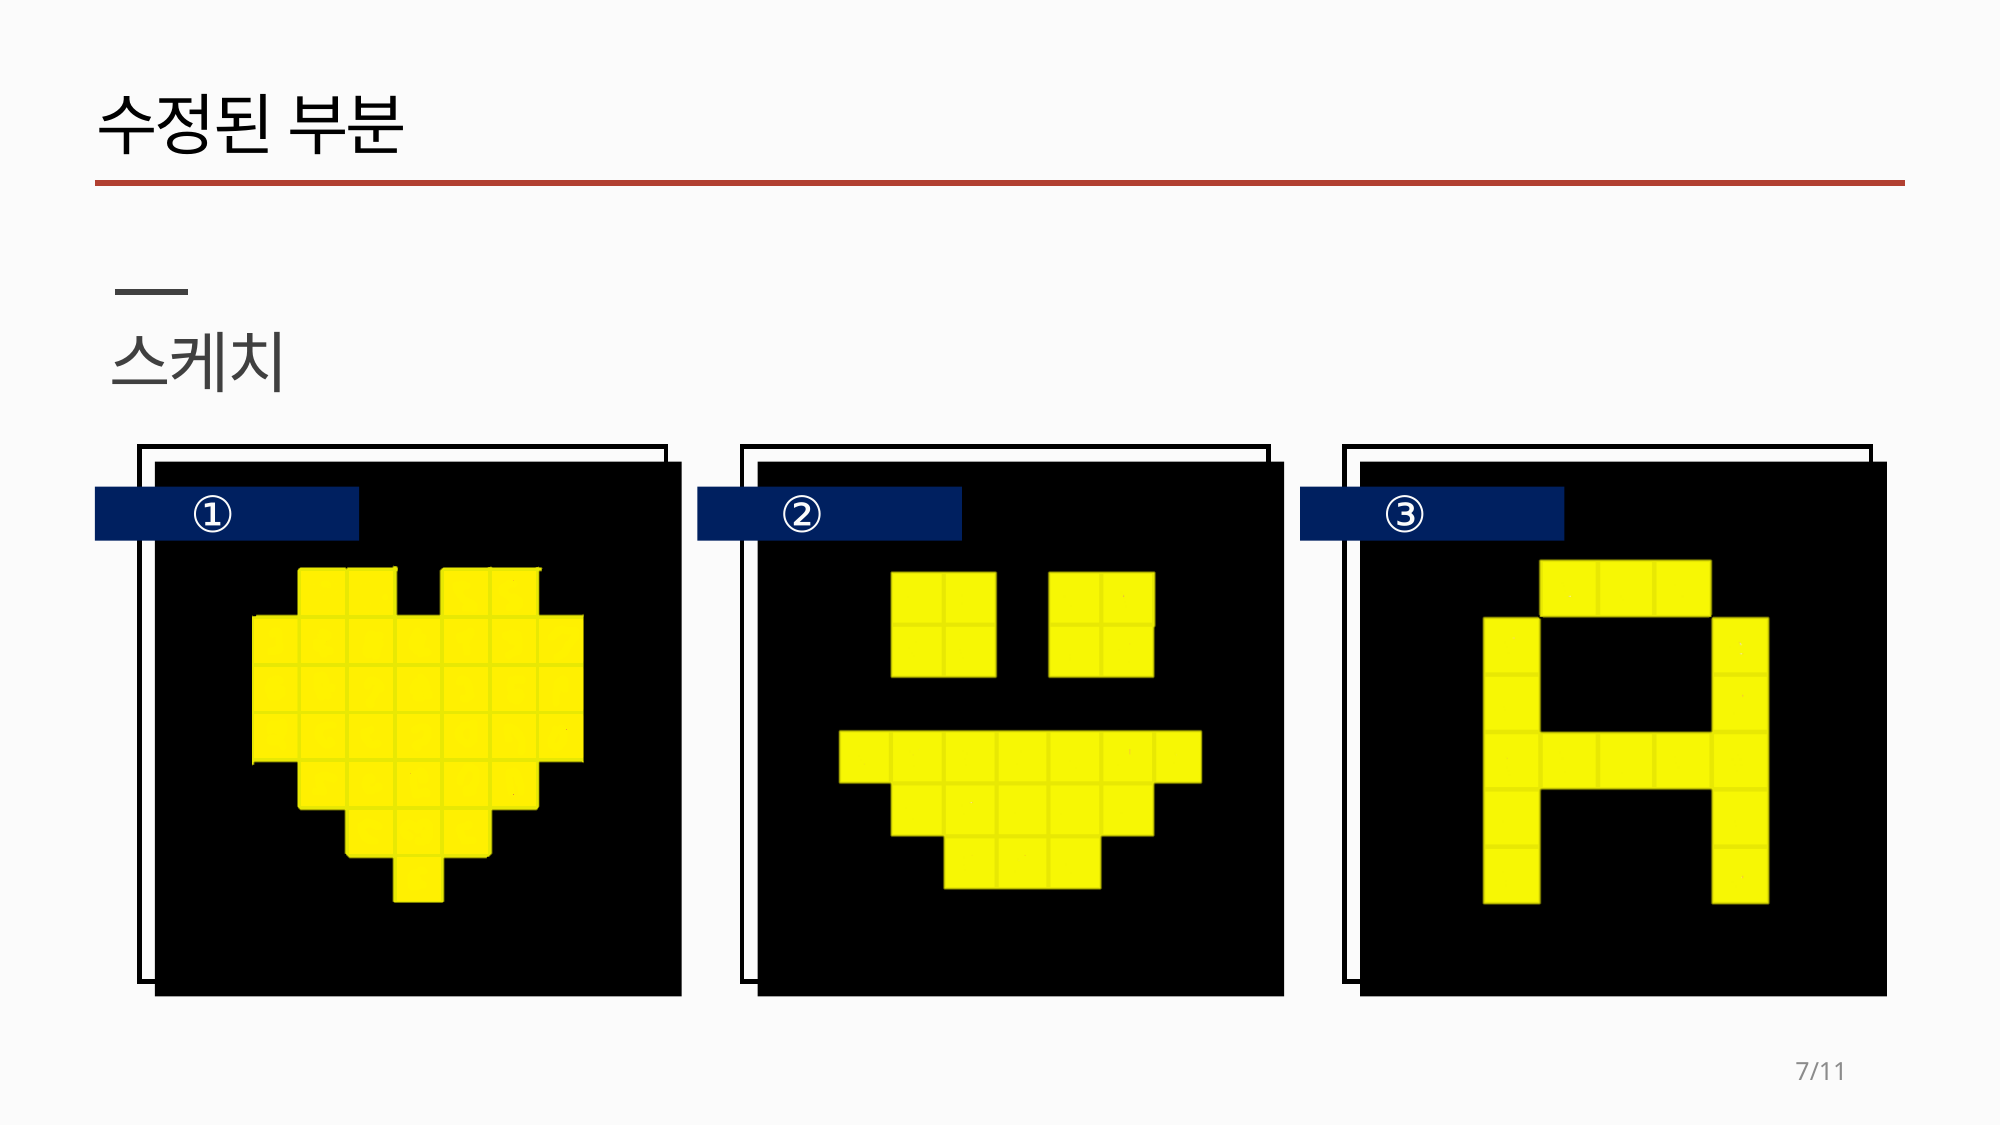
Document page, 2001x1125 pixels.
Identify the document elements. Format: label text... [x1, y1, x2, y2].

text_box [94, 291, 1023, 446]
picture [1428, 507, 1821, 957]
text_box 수정된 부분 [81, 75, 1550, 170]
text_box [94, 446, 1887, 997]
slide_number 7/11 [1412, 1042, 1863, 1103]
